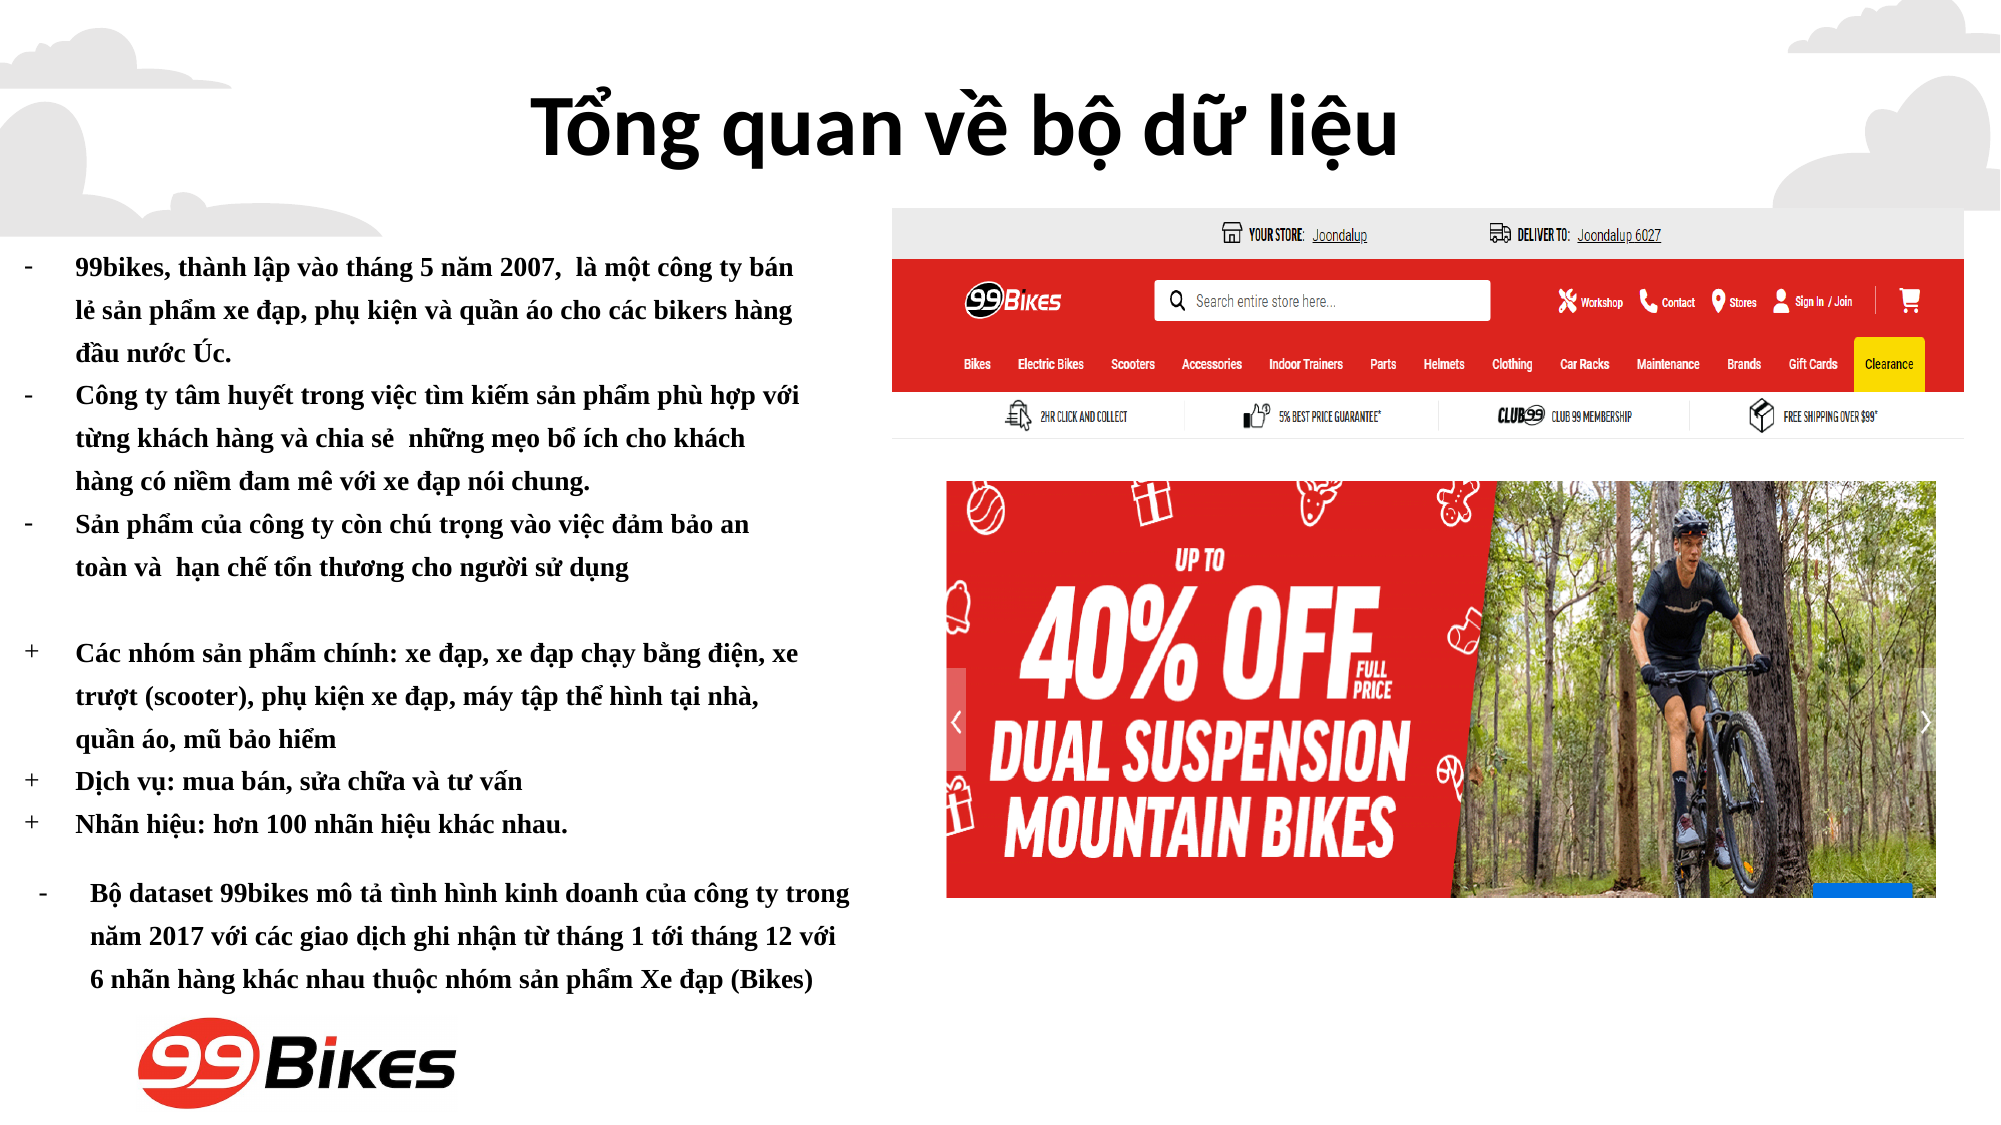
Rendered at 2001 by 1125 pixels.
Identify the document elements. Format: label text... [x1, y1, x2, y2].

list 99bikes, thành lập vào tháng 5 năm 2007, là một công ty bán lẻ sản phẩm xe đạp, phụ kiện và quần áo cho các bikers hàng đầu nước Úc. Công ty tâm huyết trong việc tìm kiếm sản phẩm phù hợp với từng khách hàng và chia sẻ những mẹo bổ ích cho khách hàng có niềm đam mê với xe đạp nói chung. Sản phẩm của công ty còn chú trọng vào việc đảm bảo an toàn và hạn chế tổn thương cho người sử dụng Các nhóm sản phẩm chính: xe đạp, xe đạp chạy bằng điện, xe trượt (scooter), phụ kiện xe đạp, máy tập thể hình tại nhà, quần áo, mũ bảo hiểm Dịch vụ: mua bán, sửa chữa và tư vấn Nhãn hiệu: hơn 100 nhãn hiệu khác nhau. [0, 1010, 817, 1125]
title Tổng quan về bộ dữ liệu [177, 40, 1773, 182]
picture [892, 207, 1964, 898]
text_box Bộ dataset 99bikes mô tả tình hình kinh doanh của công ty trong năm 2017 với các giao dịch ghi nhận từ tháng 1 tới tháng 12 với 6 nhãn hàng khác nhau thuộc nhóm sản phẩm Xe đạp (Bikes) [0, 850, 867, 1010]
list 99bikes, thành lập vào tháng 5 năm 2007, là một công ty bán lẻ sản phẩm xe đạp, phụ kiện và quần áo cho các bikers hàng đầu nước Úc. Công ty tâm huyết trong việc tìm kiếm sản phẩm phù hợp với từng khách hàng và chia sẻ những mẹo bổ ích cho khách hàng có niềm đam mê với xe đạp nói chung. Sản phẩm của công ty còn chú trọng vào việc đảm bảo an toàn và hạn chế tổn thương cho người sử dụng Các nhóm sản phẩm chính: xe đạp, xe đạp chạy bằng điện, xe trượt (scooter), phụ kiện xe đạp, máy tập thể hình tại nhà, quần áo, mũ bảo hiểm Dịch vụ: mua bán, sửa chữa và tư vấn Nhãn hiệu: hơn 100 nhãn hiệu khác nhau. [0, 231, 817, 850]
